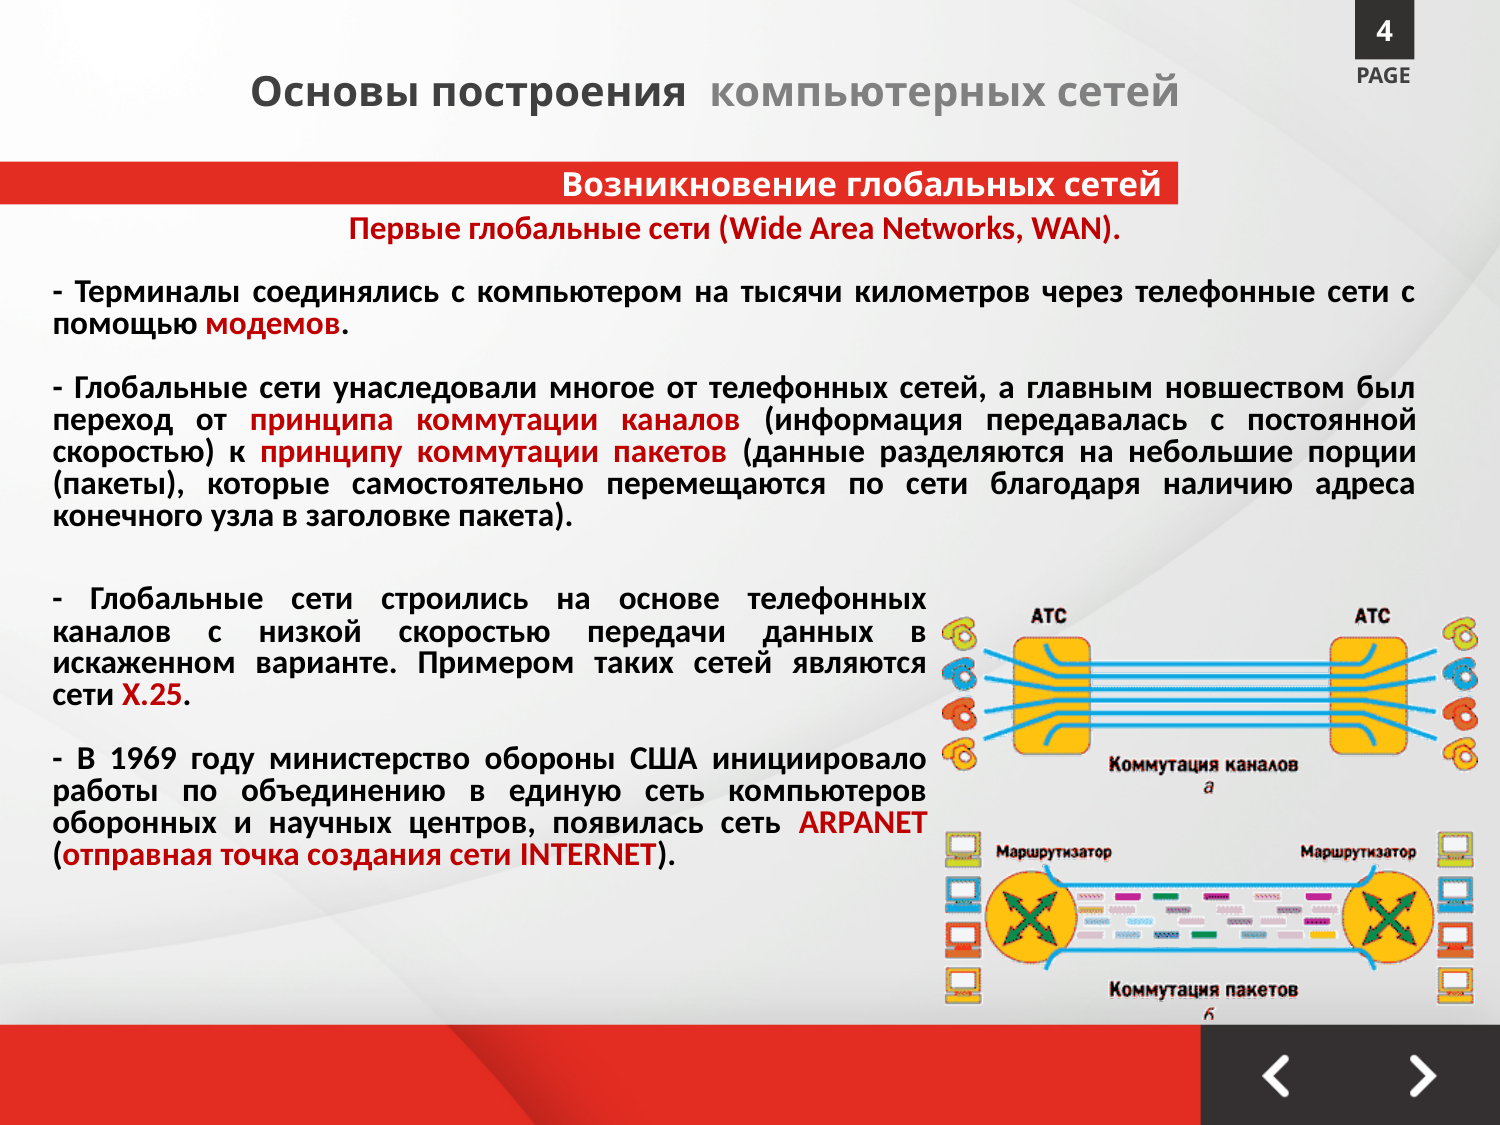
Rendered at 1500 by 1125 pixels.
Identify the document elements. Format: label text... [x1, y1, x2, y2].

text_box PAGE [1341, 54, 1426, 96]
text_box Первые глобальные сети (Wide Area Networks, WAN). - Терминалы соединялись с компьютером на тысячи километров через телефонные сети с помощью модемов. - Глобальные сети унаследовали многое от телефонных сетей, а главным новшеством был переход от принципа коммутации каналов (информация передавалась с постоянной скоростью) к принципу коммутации пакетов (данные разделяются на небольшие порции (пакеты), которые самостоятельно перемещаются по сети благодаря наличию адреса конечного узла в заголовке пакета). [37, 206, 1433, 605]
picture [0, 0, 1500, 1125]
text_box 4 [1353, 0, 1417, 61]
text_box Основы построения компьютерных сетей [22, 57, 1196, 123]
subtitle Возникновение глобальных сетей [0, 161, 1179, 205]
text_box - Глобальные сети строились на основе телефонных каналов с низкой скоростью передачи данных в искаженном варианте. Примером таких сетей являются сети Х.25. - В 1969 году министерство обороны США инициировало работы по объединению в единую сеть компьютеров оборонных и научных центров, появилась сеть ARPANET (отправная точка создания сети INTERNET). [37, 577, 943, 879]
